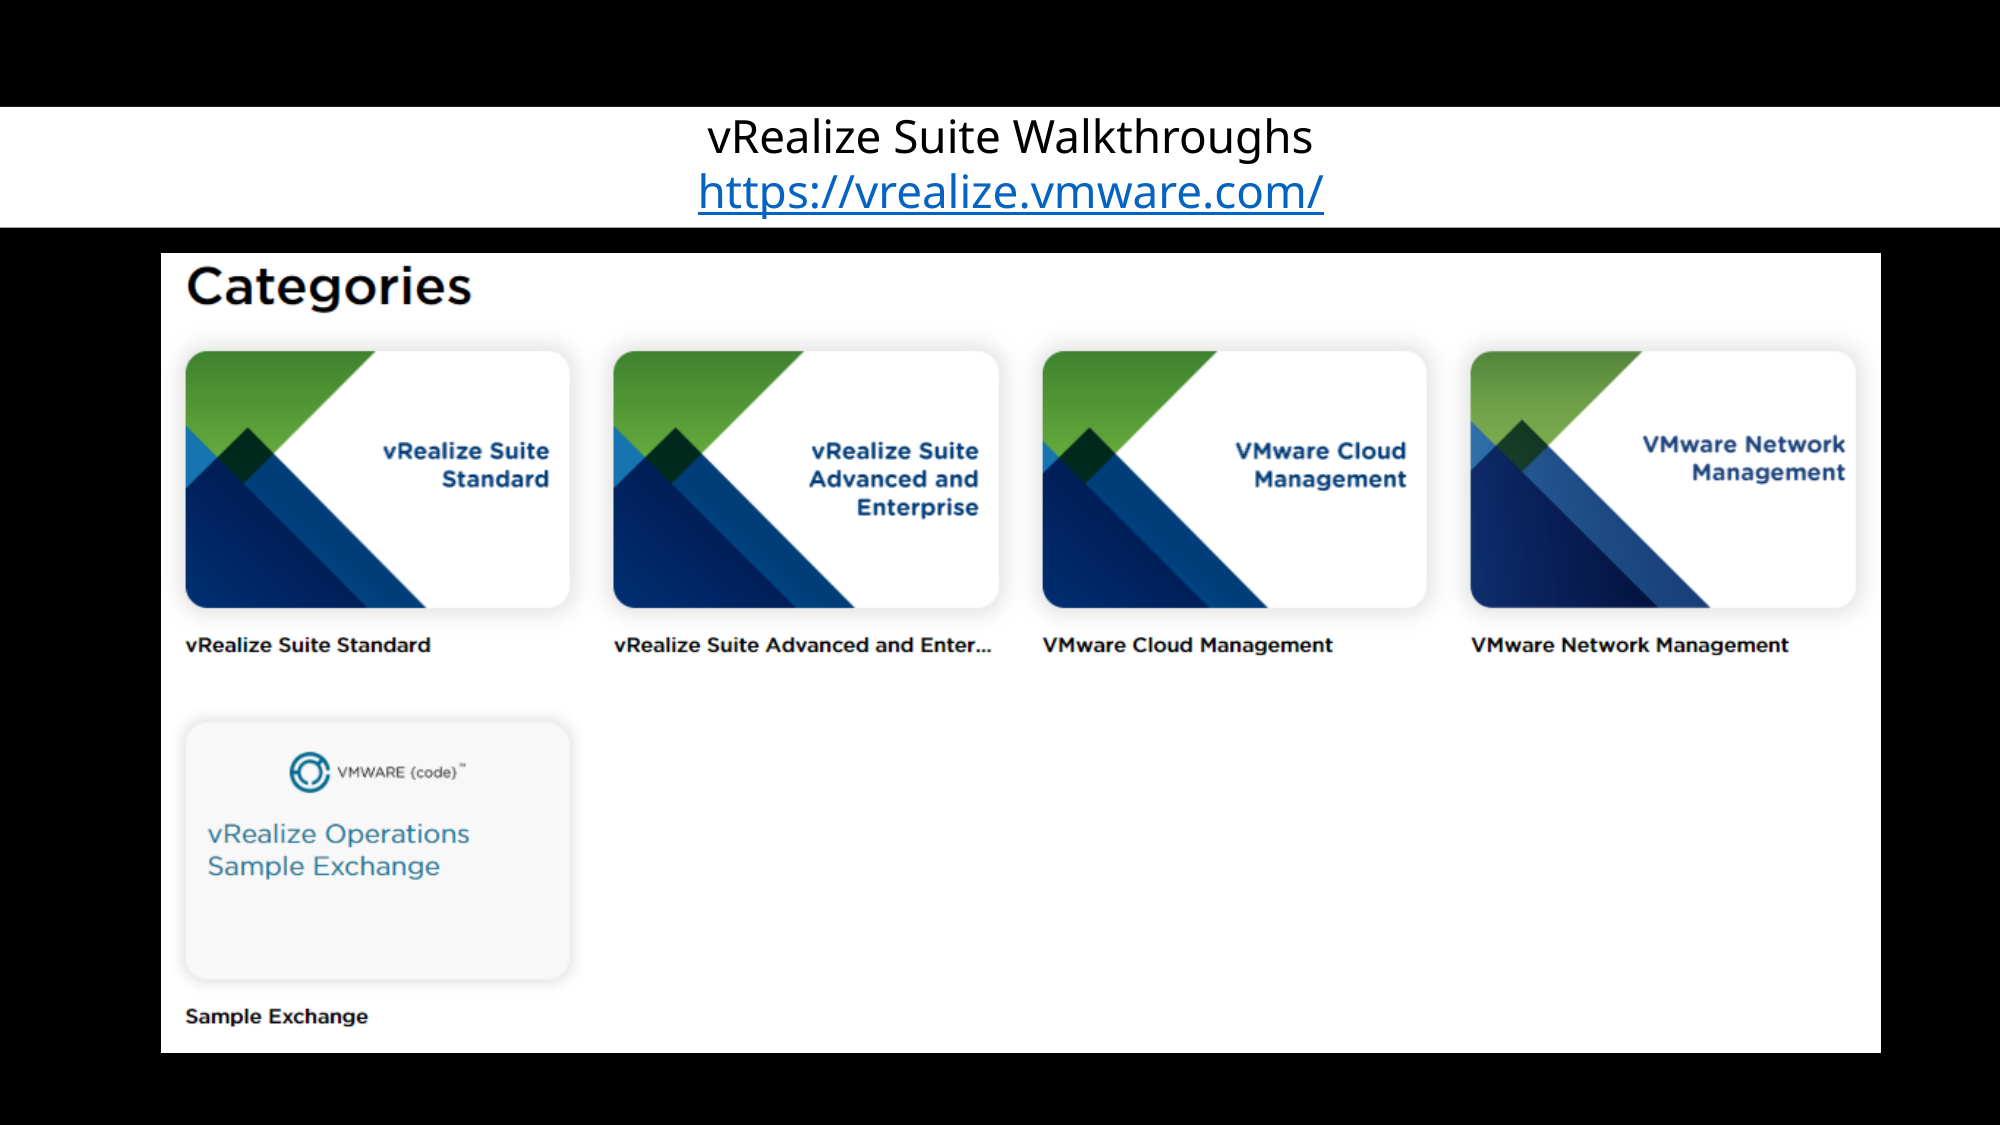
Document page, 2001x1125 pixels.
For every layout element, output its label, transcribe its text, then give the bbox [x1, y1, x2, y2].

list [161, 253, 1881, 1053]
title vRealize Suite Walkthroughs https://vrealize.vmware.com/ [91, 105, 1931, 228]
text_box [0, 106, 2000, 229]
